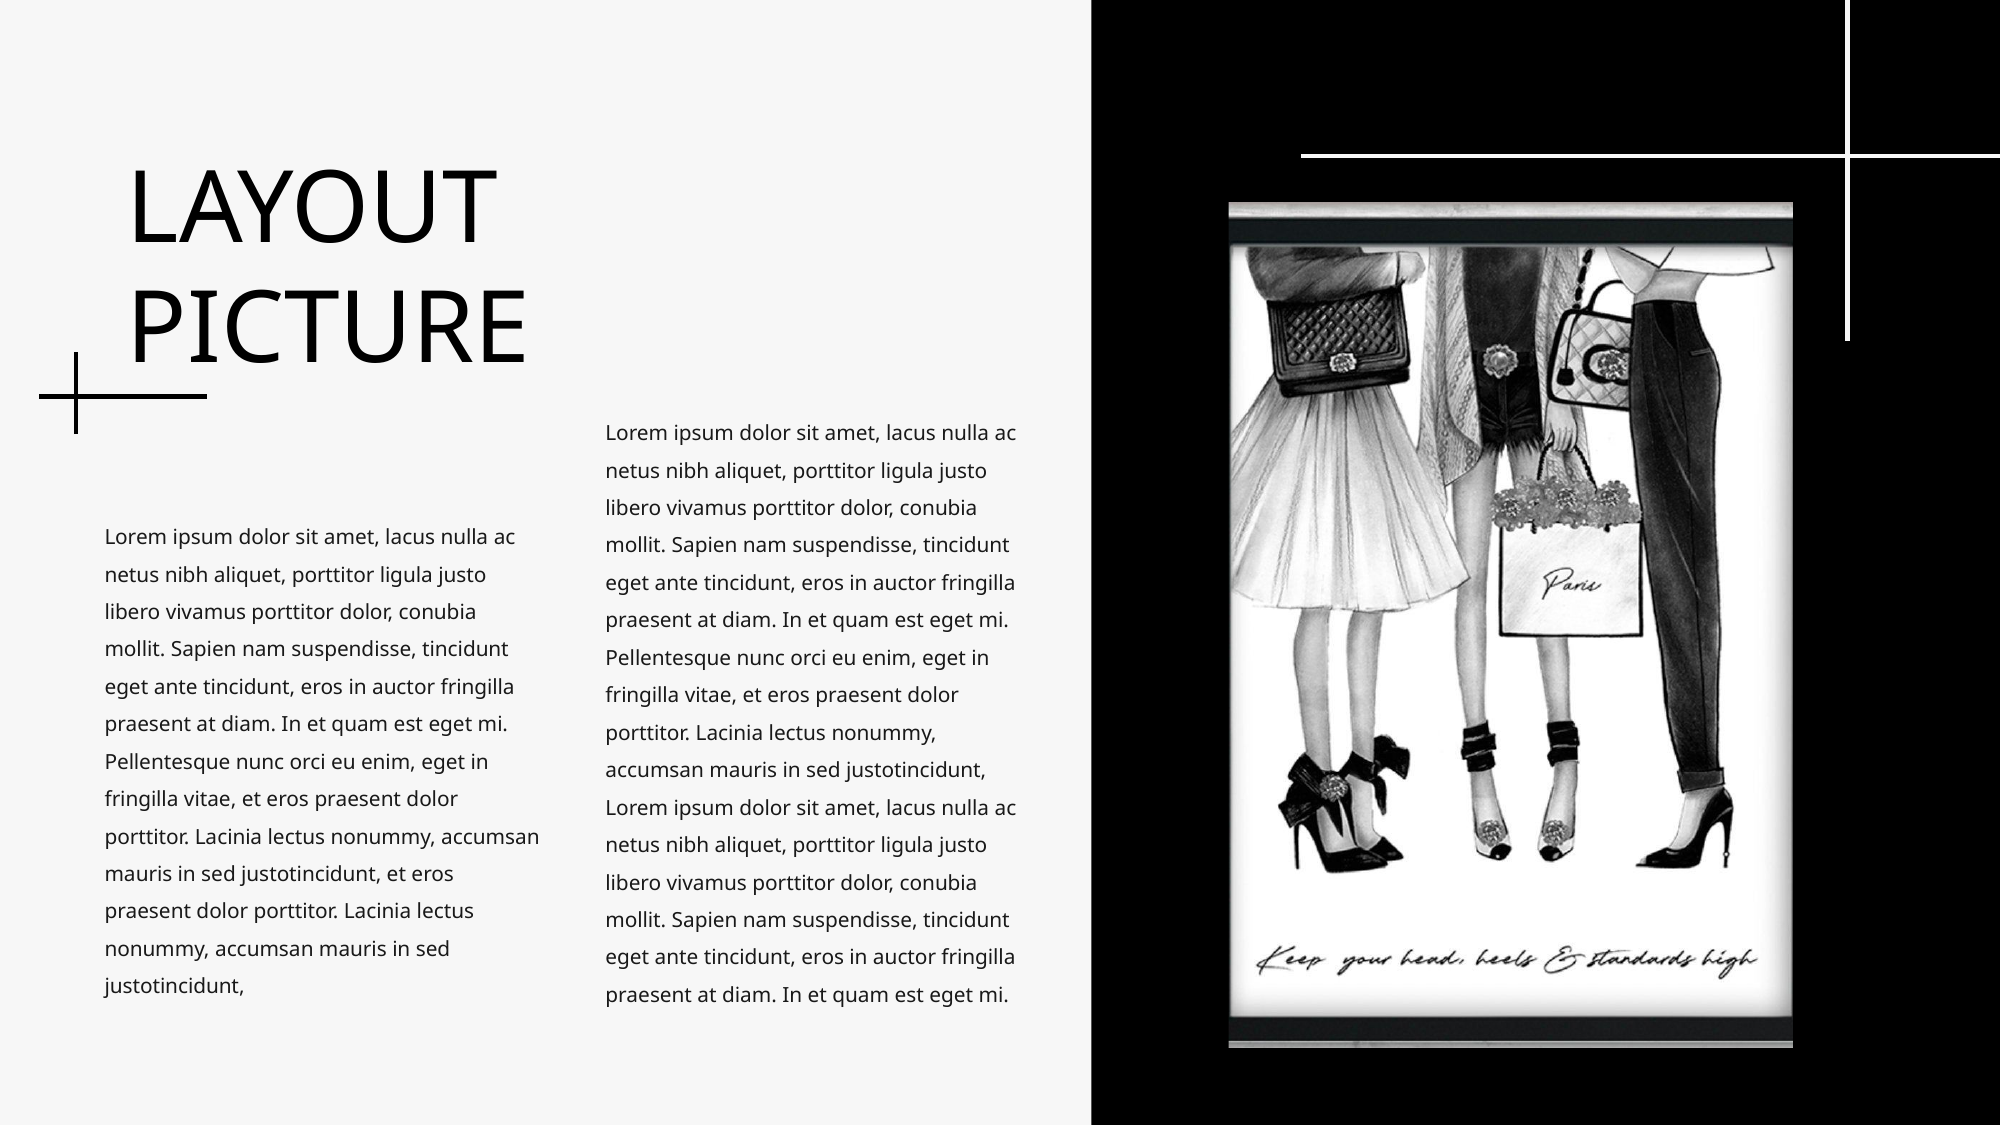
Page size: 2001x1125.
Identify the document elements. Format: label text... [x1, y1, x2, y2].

text_box Lorem ipsum dolor sit amet, lacus nulla ac netus nibh aliquet, porttitor ligula justo libero vivamus porttitor dolor, conubia mollit. Sapien nam suspendisse, tincidunt eget ante tincidunt, eros in auctor fringilla praesent at diam. In et quam est eget mi. Pellentesque nunc orci eu enim, eget in fringilla vitae, et eros praesent dolor porttitor. Lacinia lectus nonummy, accumsan mauris in sed justotincidunt, et eros praesent dolor porttitor. Lacinia lectus nonummy, accumsan mauris in sed justotincidunt, [89, 503, 556, 1043]
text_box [1301, 0, 2000, 342]
text_box Lorem ipsum dolor sit amet, lacus nulla ac netus nibh aliquet, porttitor ligula justo libero vivamus porttitor dolor, conubia mollit. Sapien nam suspendisse, tincidunt eget ante tincidunt, eros in auctor fringilla praesent at diam. In et quam est eget mi. Pellentesque nunc orci eu enim, eget in fringilla vitae, et eros praesent dolor porttitor. Lacinia lectus nonummy, accumsan mauris in sed justotincidunt, Lorem ipsum dolor sit amet, lacus nulla ac netus nibh aliquet, porttitor ligula justo libero vivamus porttitor dolor, conubia mollit. Sapien nam suspendisse, tincidunt eget ante tincidunt, eros in auctor fringilla praesent at diam. In et quam est eget mi. [590, 399, 1037, 1014]
text_box LAYOUT PICTURE [112, 135, 546, 391]
text_box [1090, 0, 2000, 1125]
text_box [39, 352, 207, 435]
picture [1228, 202, 1965, 1048]
